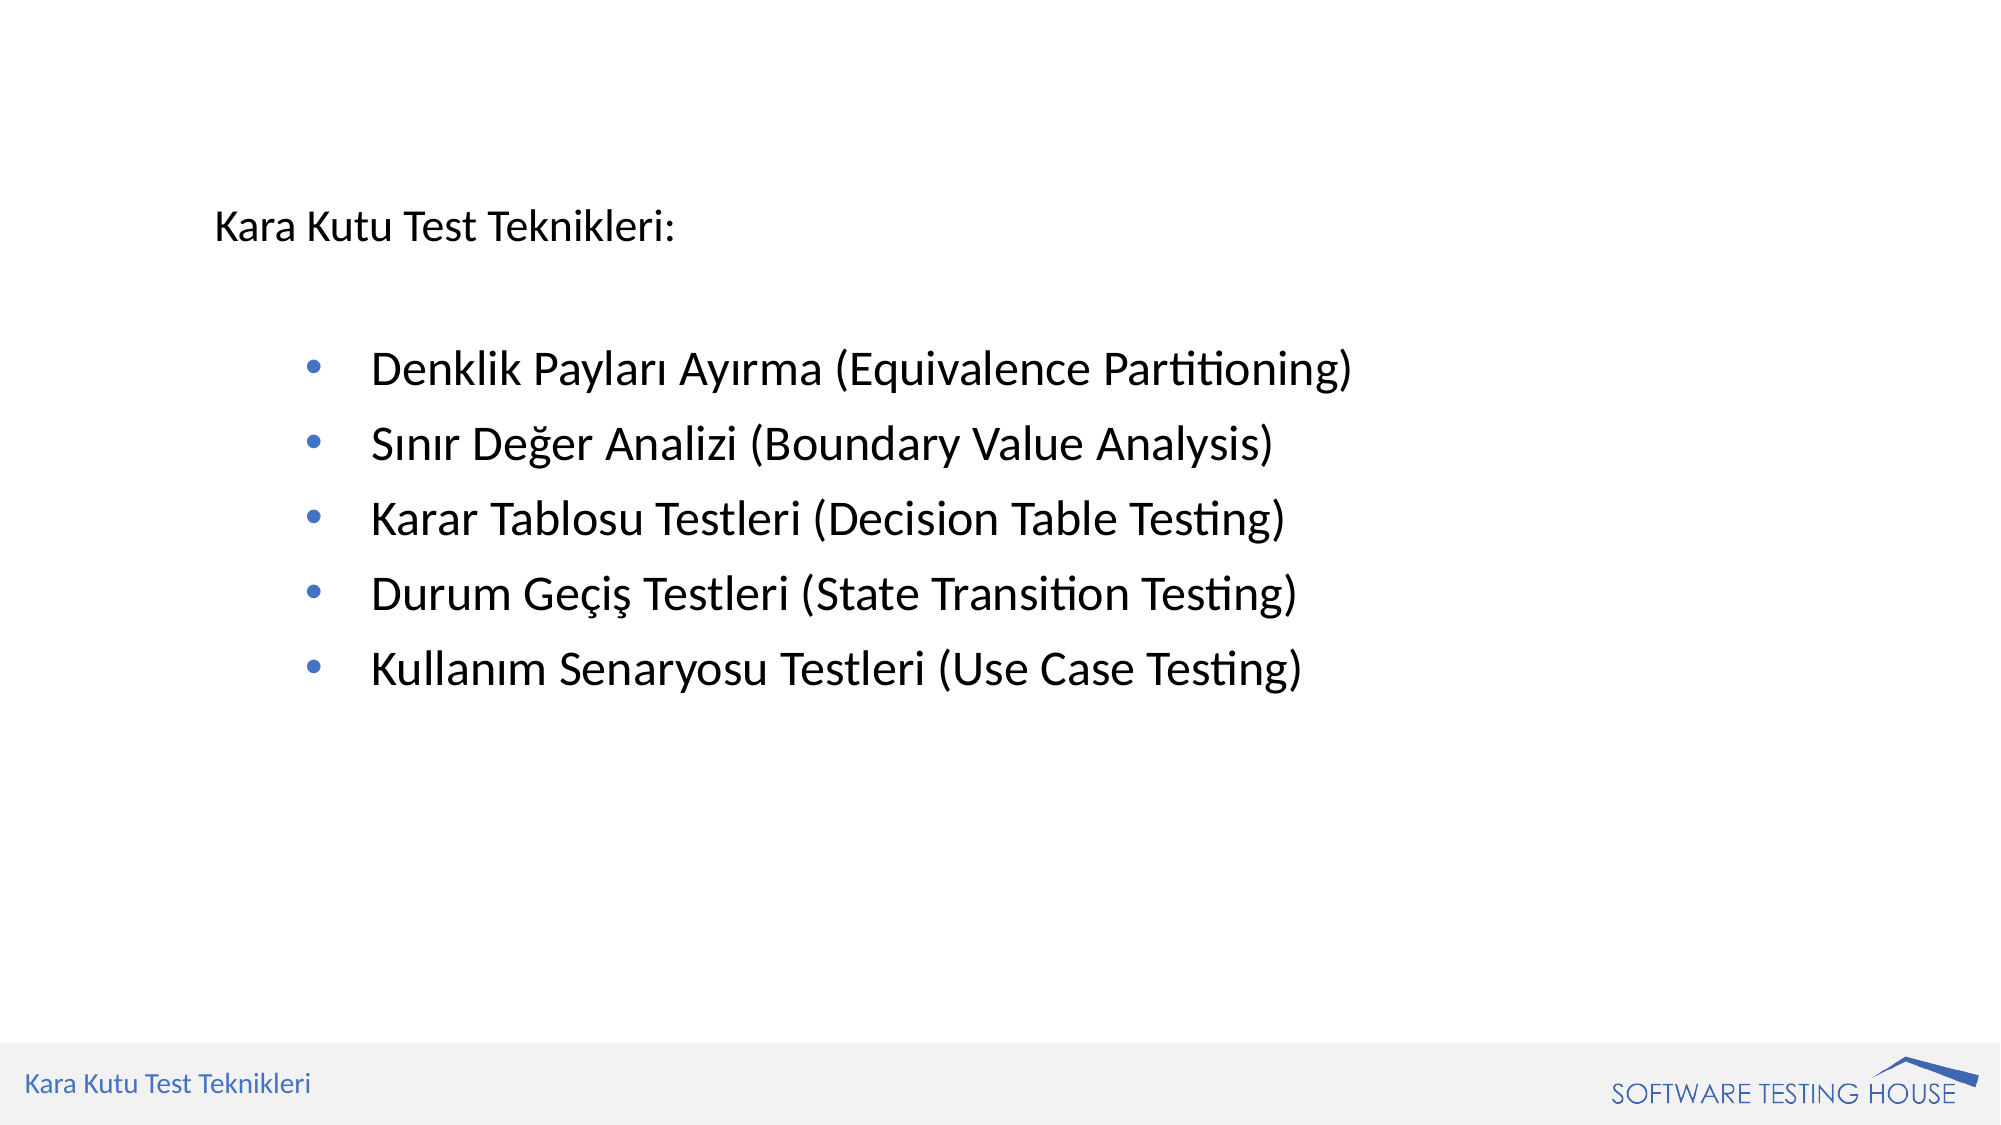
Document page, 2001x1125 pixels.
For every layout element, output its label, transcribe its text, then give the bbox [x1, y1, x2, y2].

text_box Kara Kutu Test Teknikleri: [199, 188, 1146, 259]
picture [1611, 1056, 1979, 1112]
list Kara Kutu Test Teknikleri [9, 1052, 856, 1108]
subtitle Denklik Payları Ayırma (Equivalence Partitioning) Sınır Değer Analizi (Boundary Value Analysis) Karar Tablosu Testleri (Decision Table Testing) Durum Geçiş Testleri (State Transition Testing) Kullanım Senaryosu Testleri (Use Case Testing) [281, 259, 1635, 788]
